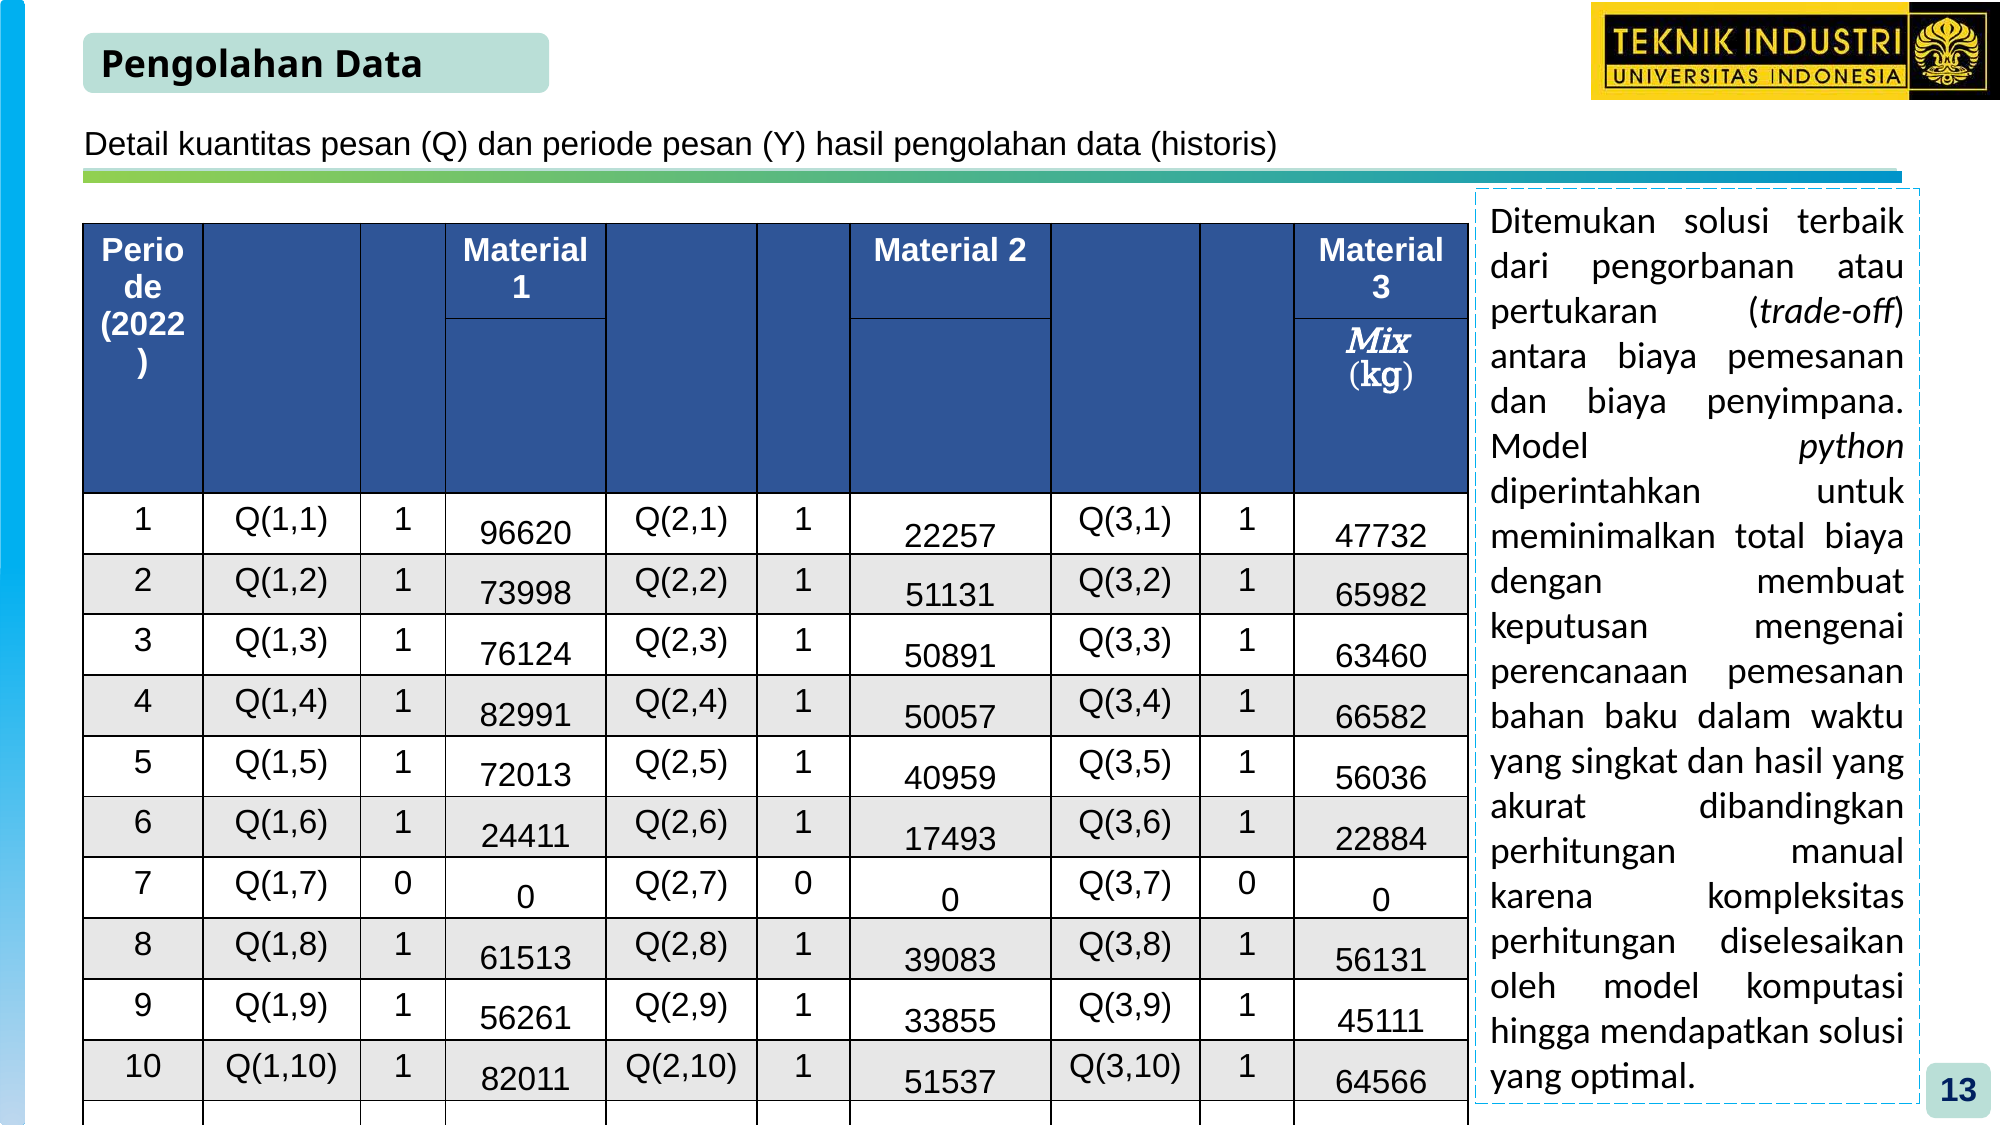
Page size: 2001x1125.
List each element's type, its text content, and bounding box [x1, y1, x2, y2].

text_box [1928, 1116, 1989, 1120]
text_box [82, 171, 1903, 184]
text_box [0, 0, 26, 1125]
picture [1591, 2, 2000, 100]
text_box Detail kuantitas pesan (Q) dan periode pesan (Y) hasil pengolahan data (historis) [69, 119, 1960, 180]
text_box Pengolahan Data [81, 31, 551, 94]
text_box Ditemukan solusi terbaik dari pengorbanan atau pertukaran (trade-off) antara biaya pemesanan dan biaya penyimpana. Model python diperintahkan untuk meminimalkan total biaya dengan membuat keputusan mengenai perencanaan pemesanan bahan baku dalam waktu yang singkat dan hasil yang akurat dibandingkan perhitungan manual karena kompleksitas perhitungan diselesaikan oleh model komputasi hingga mendapatkan solusi yang optimal. [1475, 188, 1920, 1104]
text_box 13 [1891, 1060, 2000, 1116]
